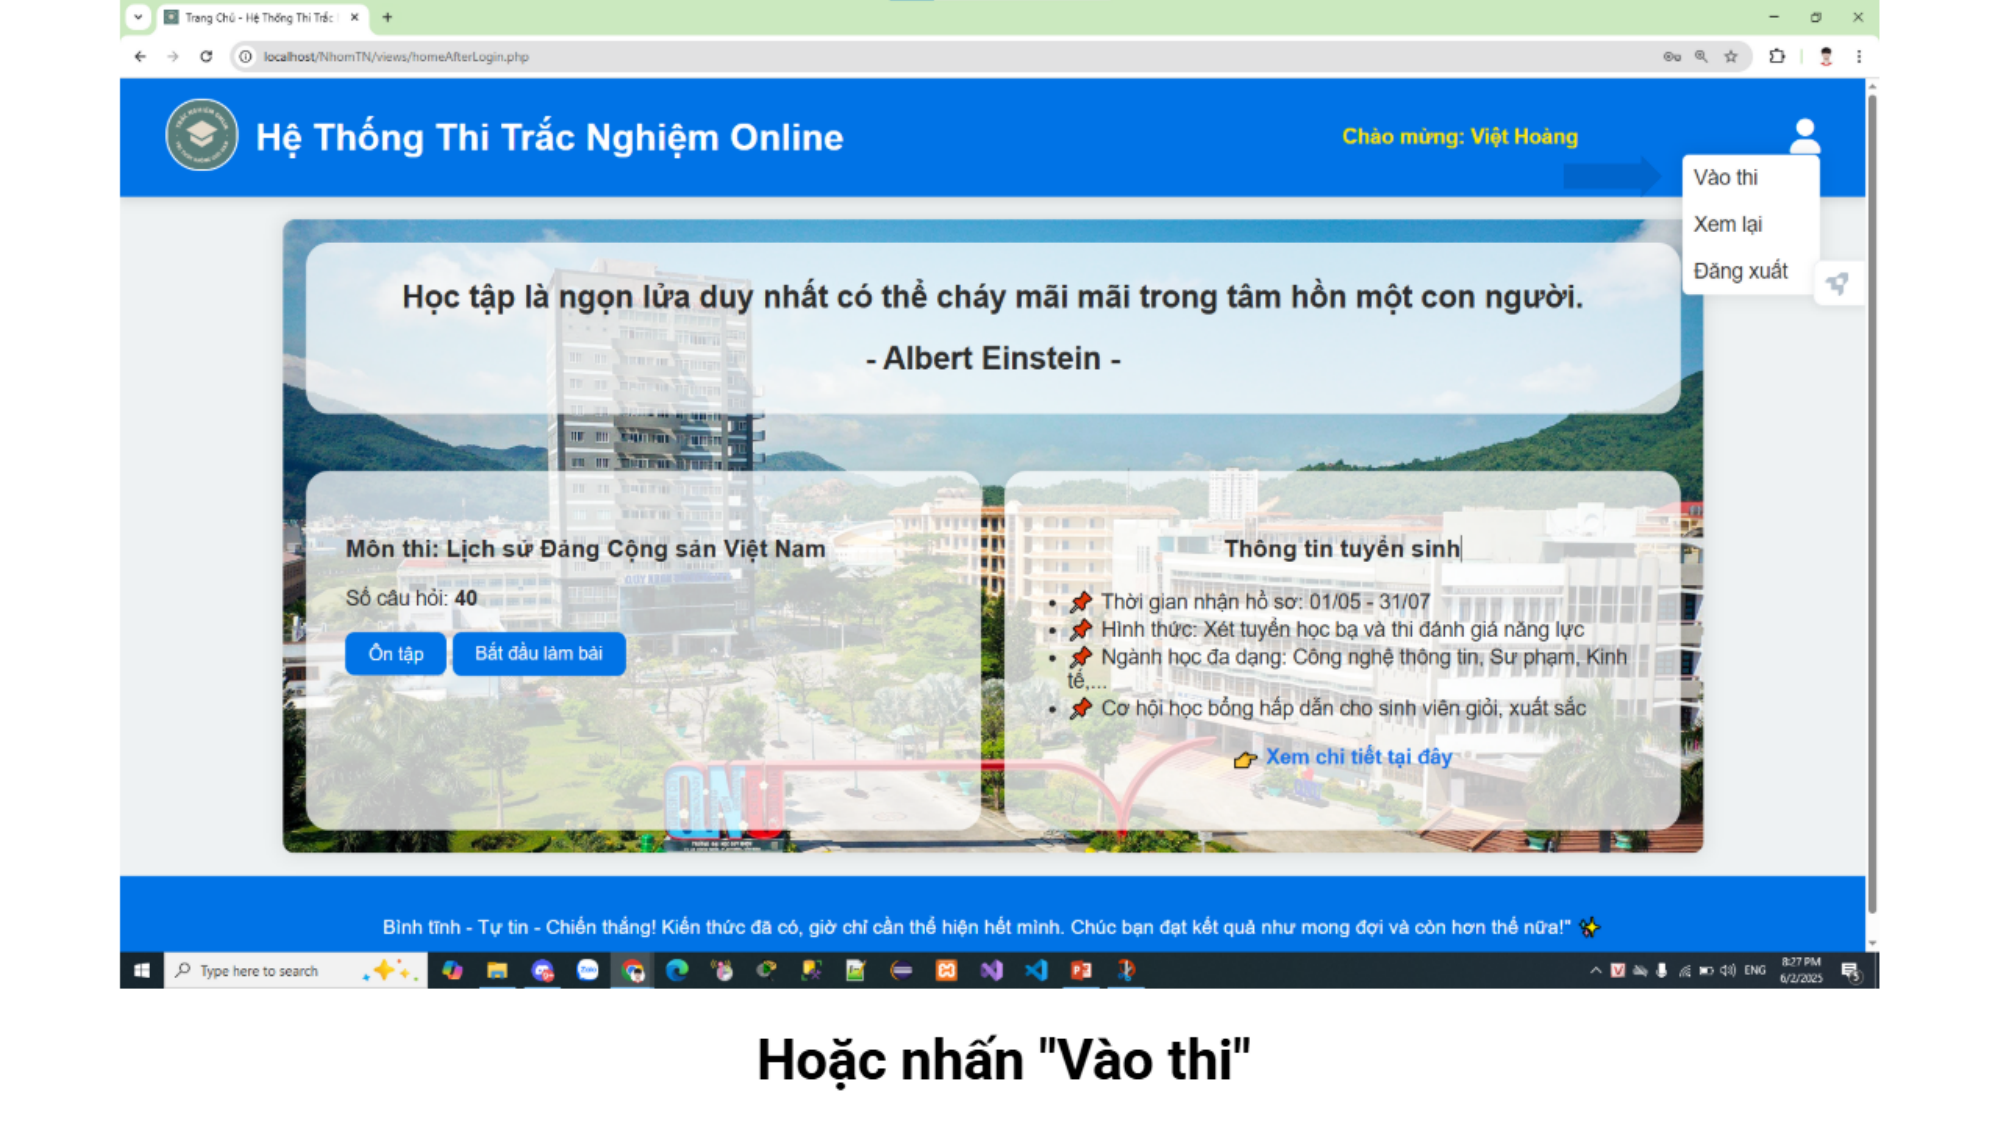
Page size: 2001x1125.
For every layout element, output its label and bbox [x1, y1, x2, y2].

list [0, 0, 2000, 1125]
